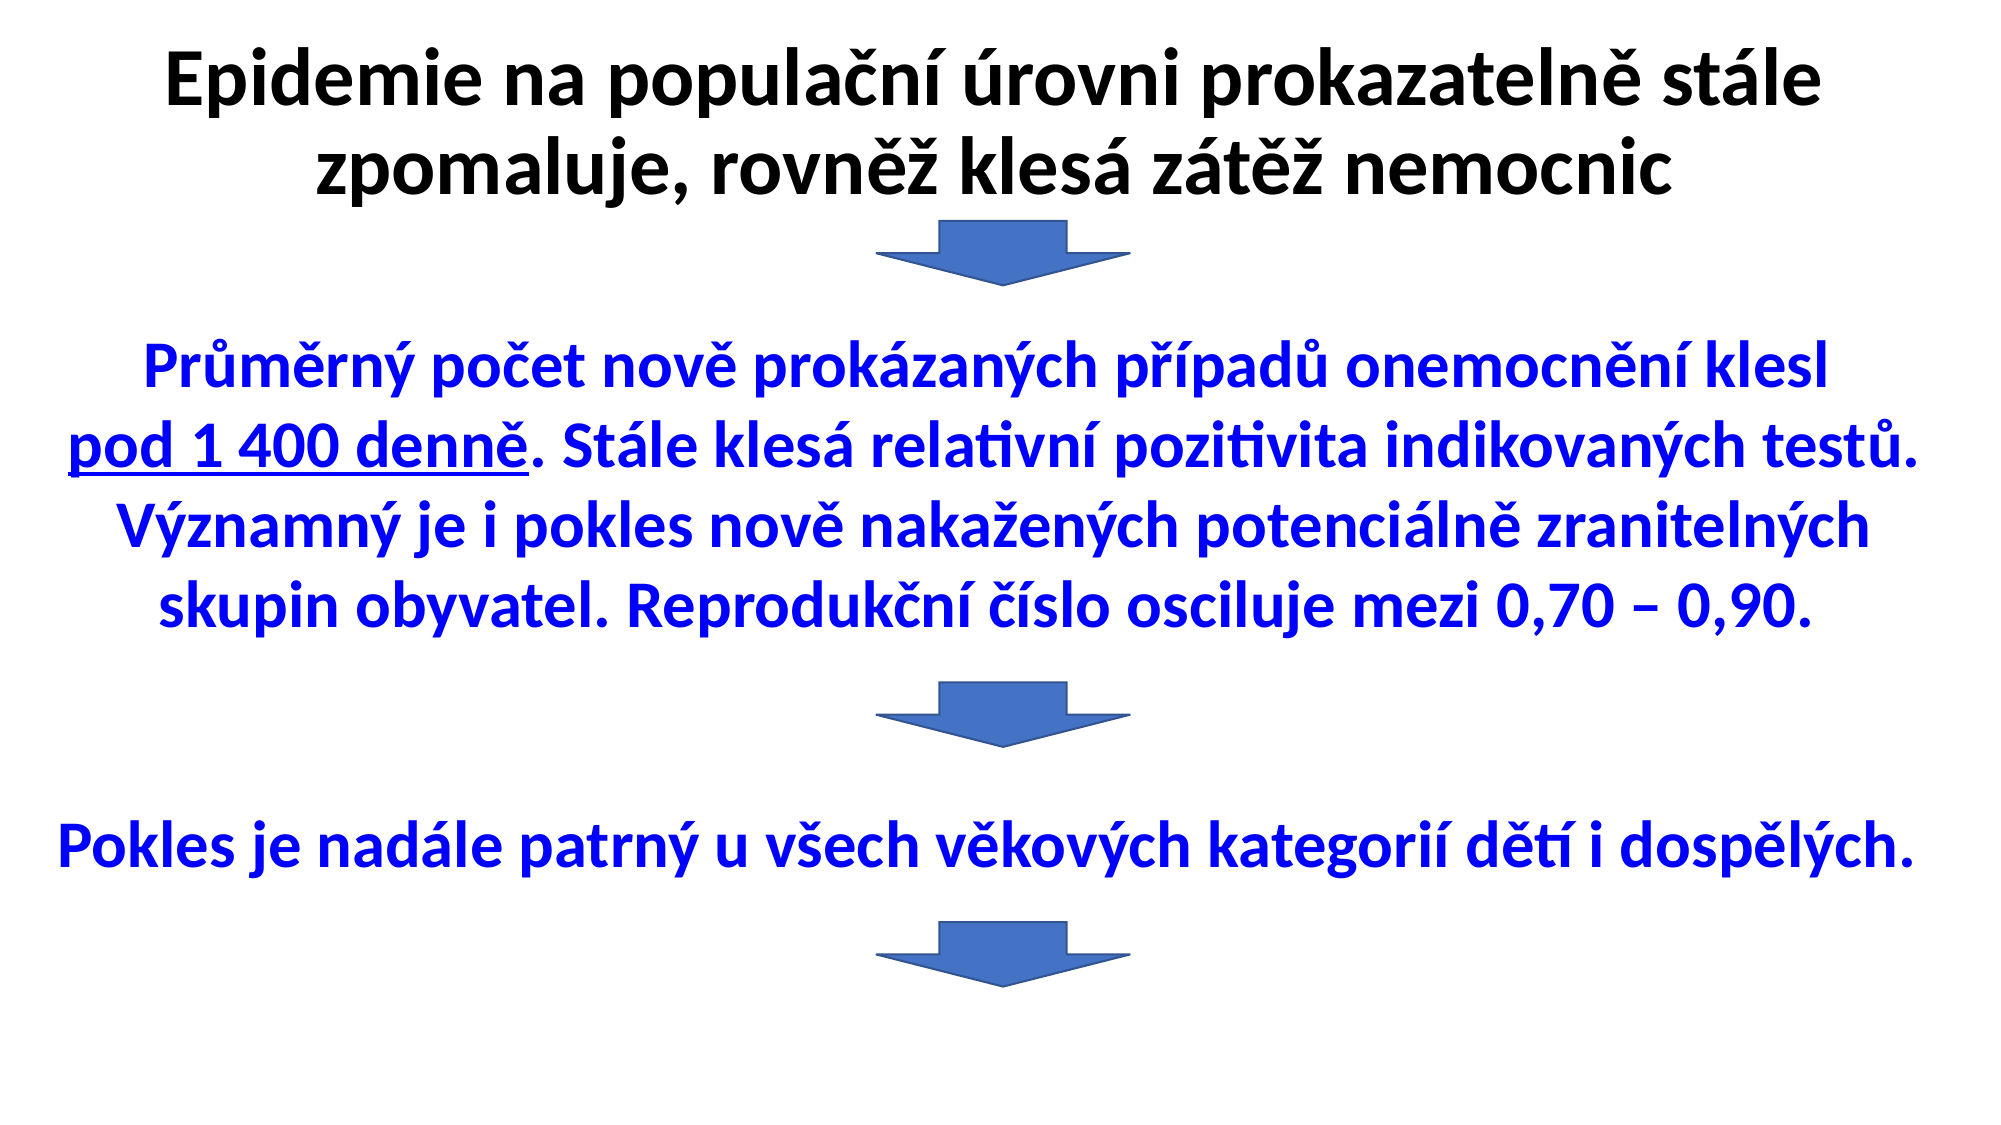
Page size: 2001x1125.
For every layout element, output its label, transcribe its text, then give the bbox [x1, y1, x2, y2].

text_box [875, 681, 1131, 748]
text_box [875, 221, 1131, 287]
text_box [875, 921, 1131, 988]
text_box Průměrný počet nově prokázaných případů onemocnění klesl pod 1 400 denně. Stále klesá relativní pozitivita indikovaných testů. Významný je i pokles nově nakažených potenciálně zranitelných skupin obyvatel. Reprodukční číslo osciluje mezi 0,70 – 0,90. Pokles je nadále patrný u všech věkových kategorií dětí i dospělých. [25, 313, 1965, 888]
text_box Epidemie na populační úrovni prokazatelně stále zpomaluje, rovněž klesá zátěž nemocnic [72, 27, 1918, 221]
